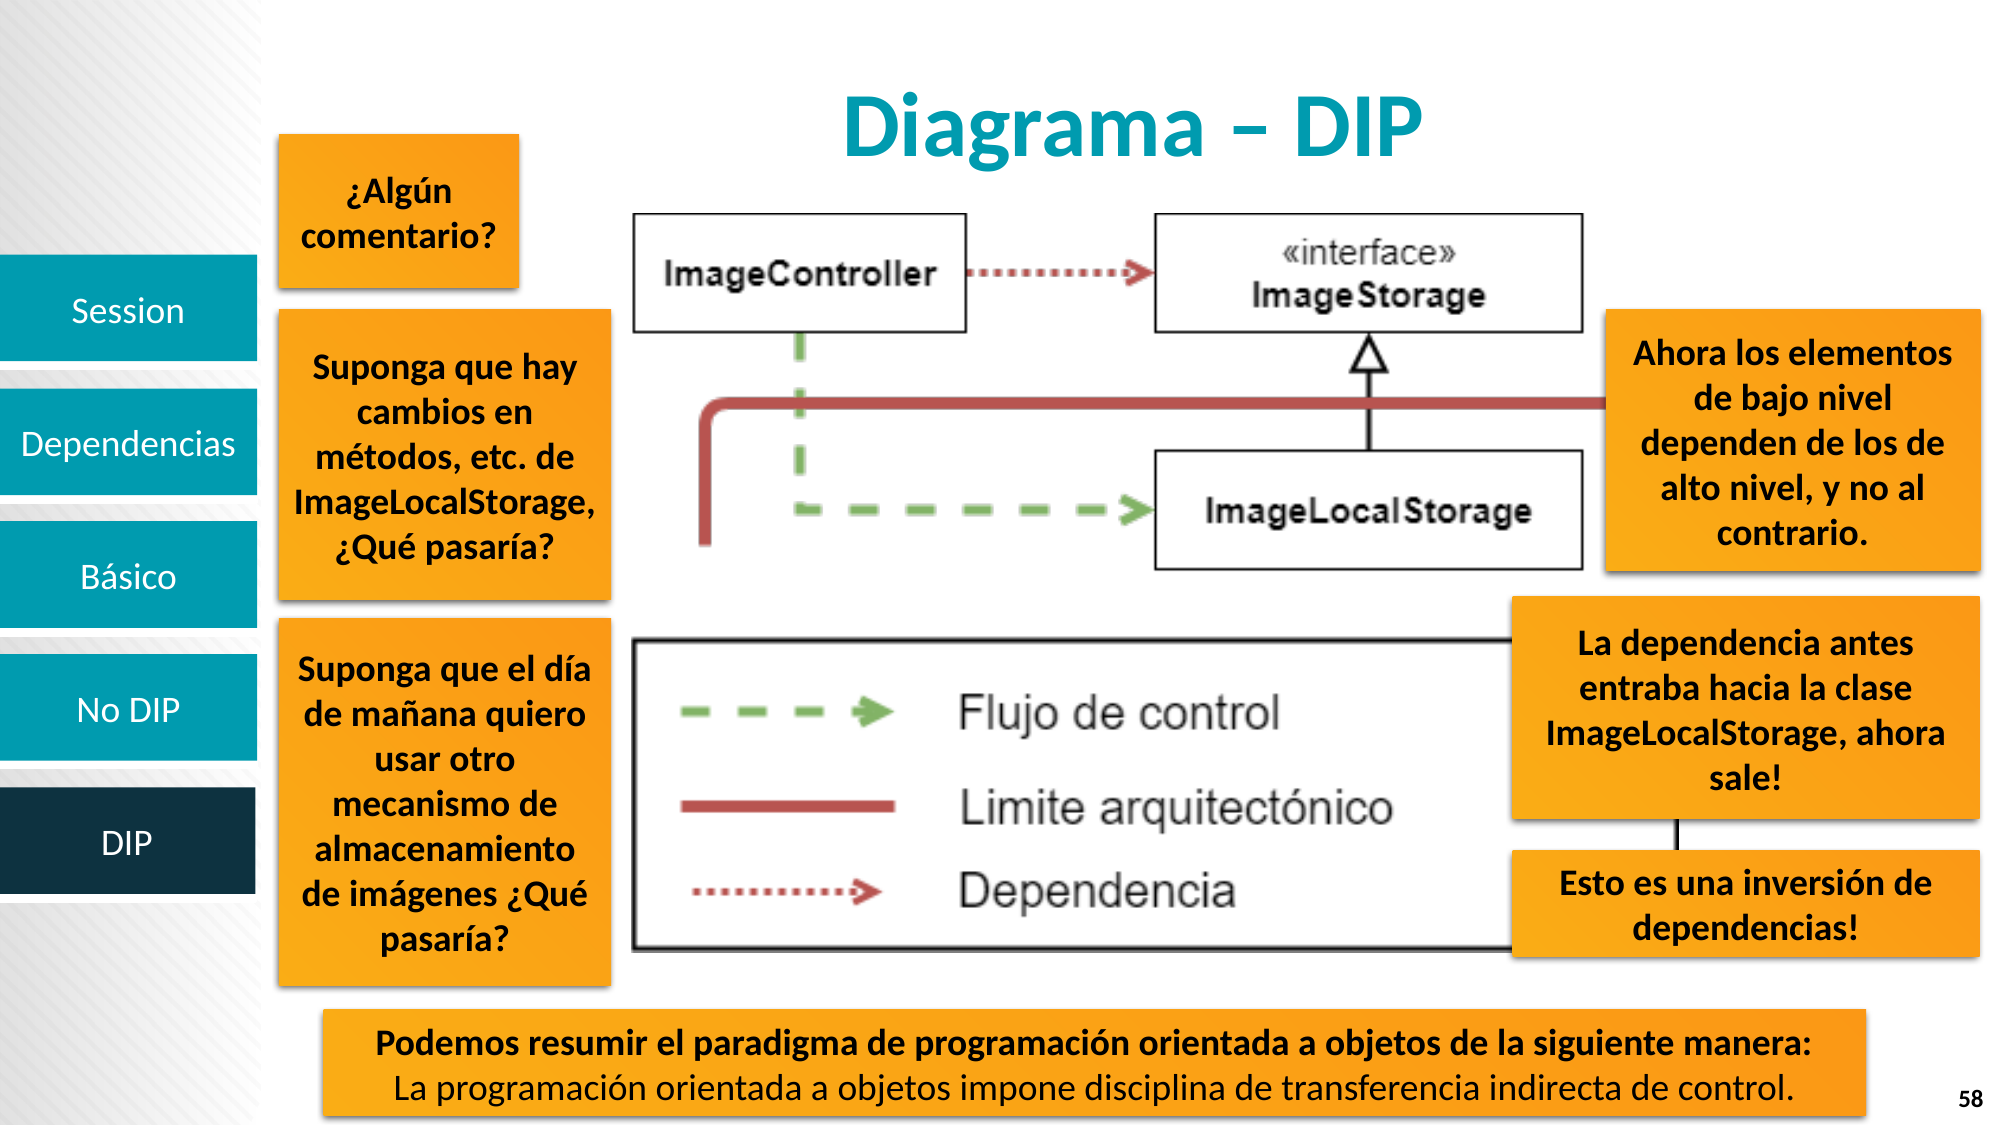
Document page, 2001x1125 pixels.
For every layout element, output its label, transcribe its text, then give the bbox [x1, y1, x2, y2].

text_box Esto es una inversión de dependencias! [1512, 850, 1980, 957]
text_box ¿Algún comentario? [278, 134, 520, 288]
slide_number 58 [1921, 1072, 2000, 1124]
text_box Ahora los elementos de bajo nivel dependen de los de alto nivel, y no al contrario. [1679, 309, 1981, 571]
picture [631, 213, 1679, 953]
text_box Suponga que hay cambios en métodos, etc. de ImageLocalStorage, ¿Qué pasaría? [278, 309, 612, 600]
text_box Suponga que el día de mañana quiero usar otro mecanismo de almacenamiento de imágenes ¿Qué pasaría? [278, 618, 612, 986]
title Diagrama – DIP [340, 36, 1927, 204]
text_box La dependencia antes entraba hacia la clase ImageLocalStorage, ahora sale! [1679, 596, 1980, 819]
text_box Podemos resumir el paradigma de programación orientada a objetos de la siguiente manera: La programación orientada a objetos impone disciplina de transferencia indirecta de control. [323, 1009, 1867, 1116]
